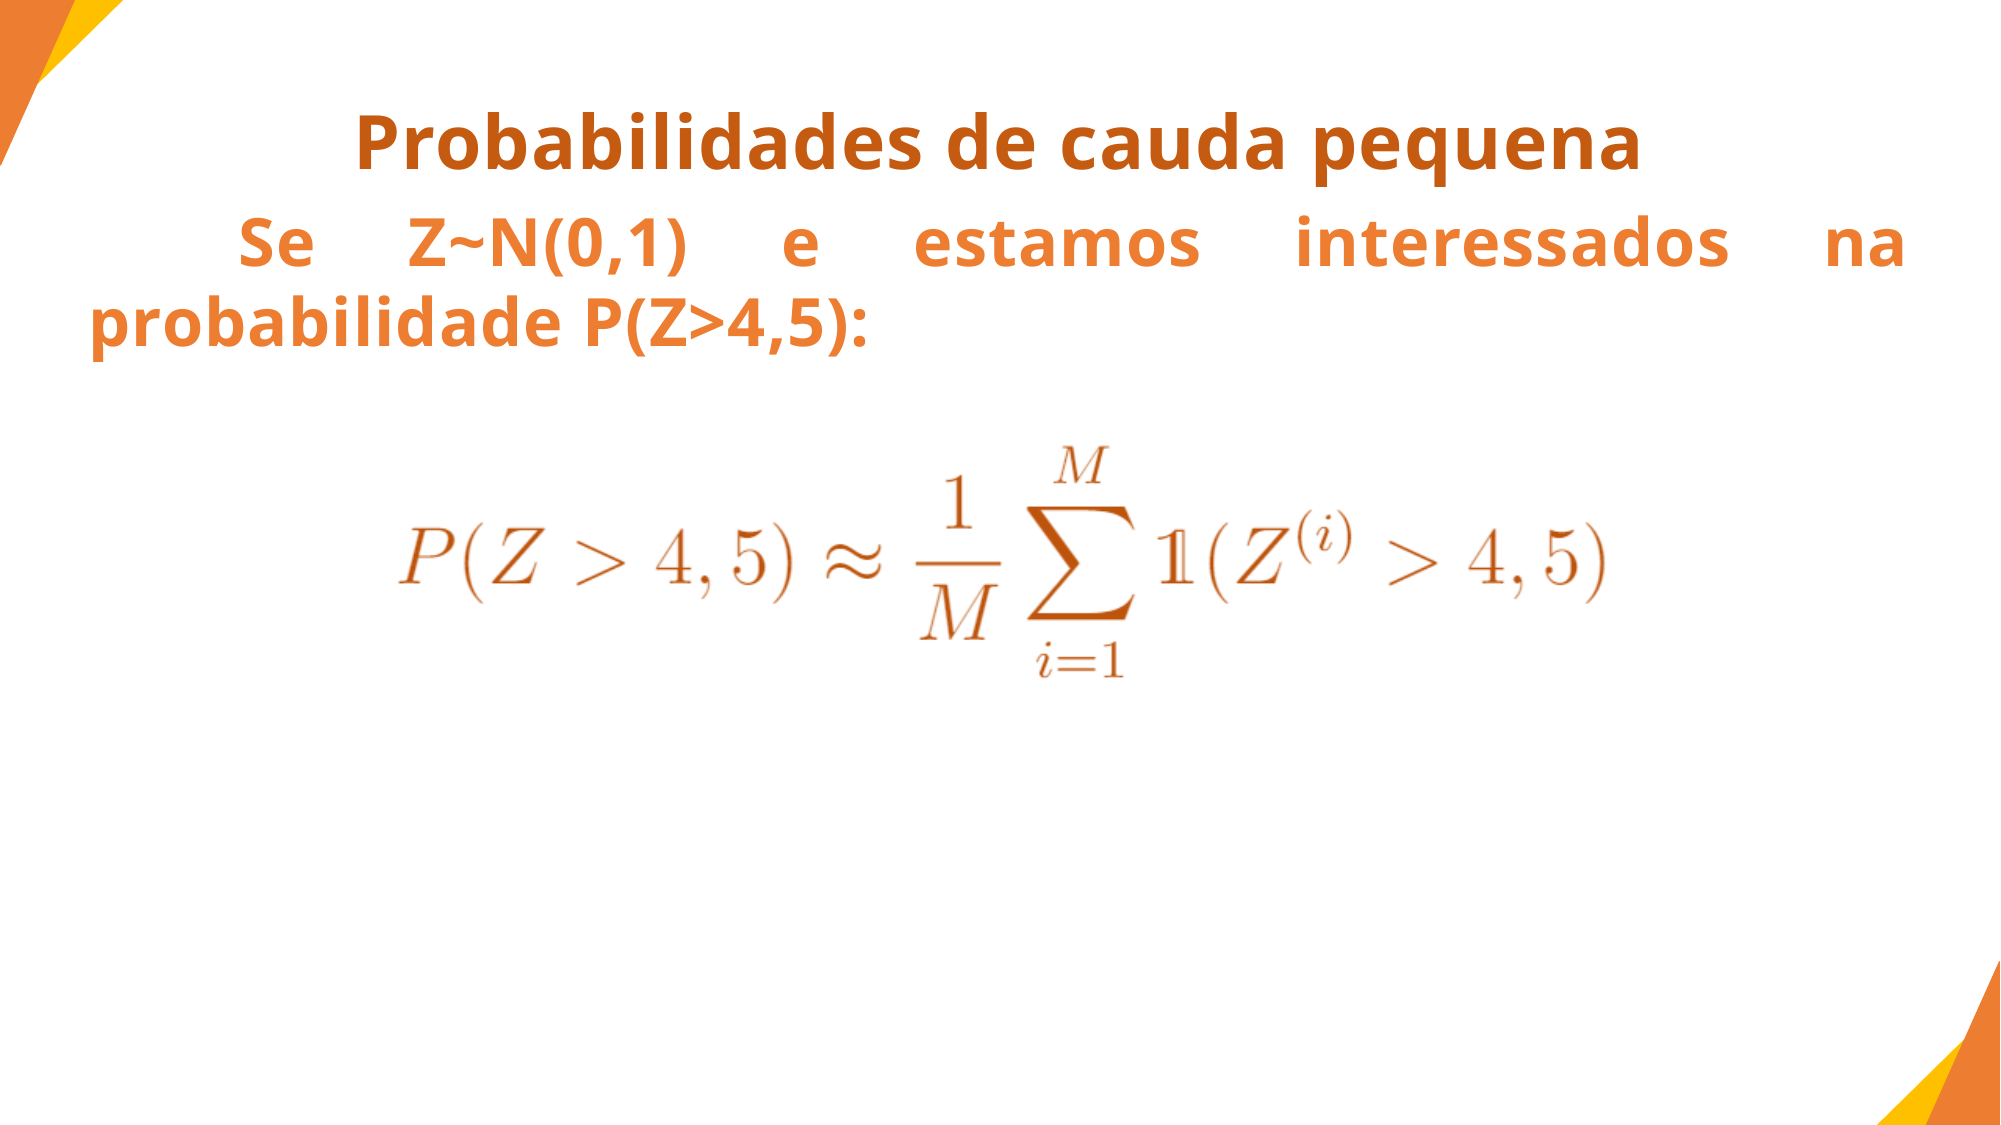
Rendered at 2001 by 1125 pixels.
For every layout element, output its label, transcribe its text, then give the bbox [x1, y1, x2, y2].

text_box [0, 0, 122, 166]
text_box Se Z~N(0,1) e estamos interessados na probabilidade P(Z>4,5): [73, 192, 1927, 368]
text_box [1878, 961, 2000, 1125]
text_box Probabilidades de cauda pequena [339, 86, 1661, 192]
picture [389, 438, 1611, 687]
